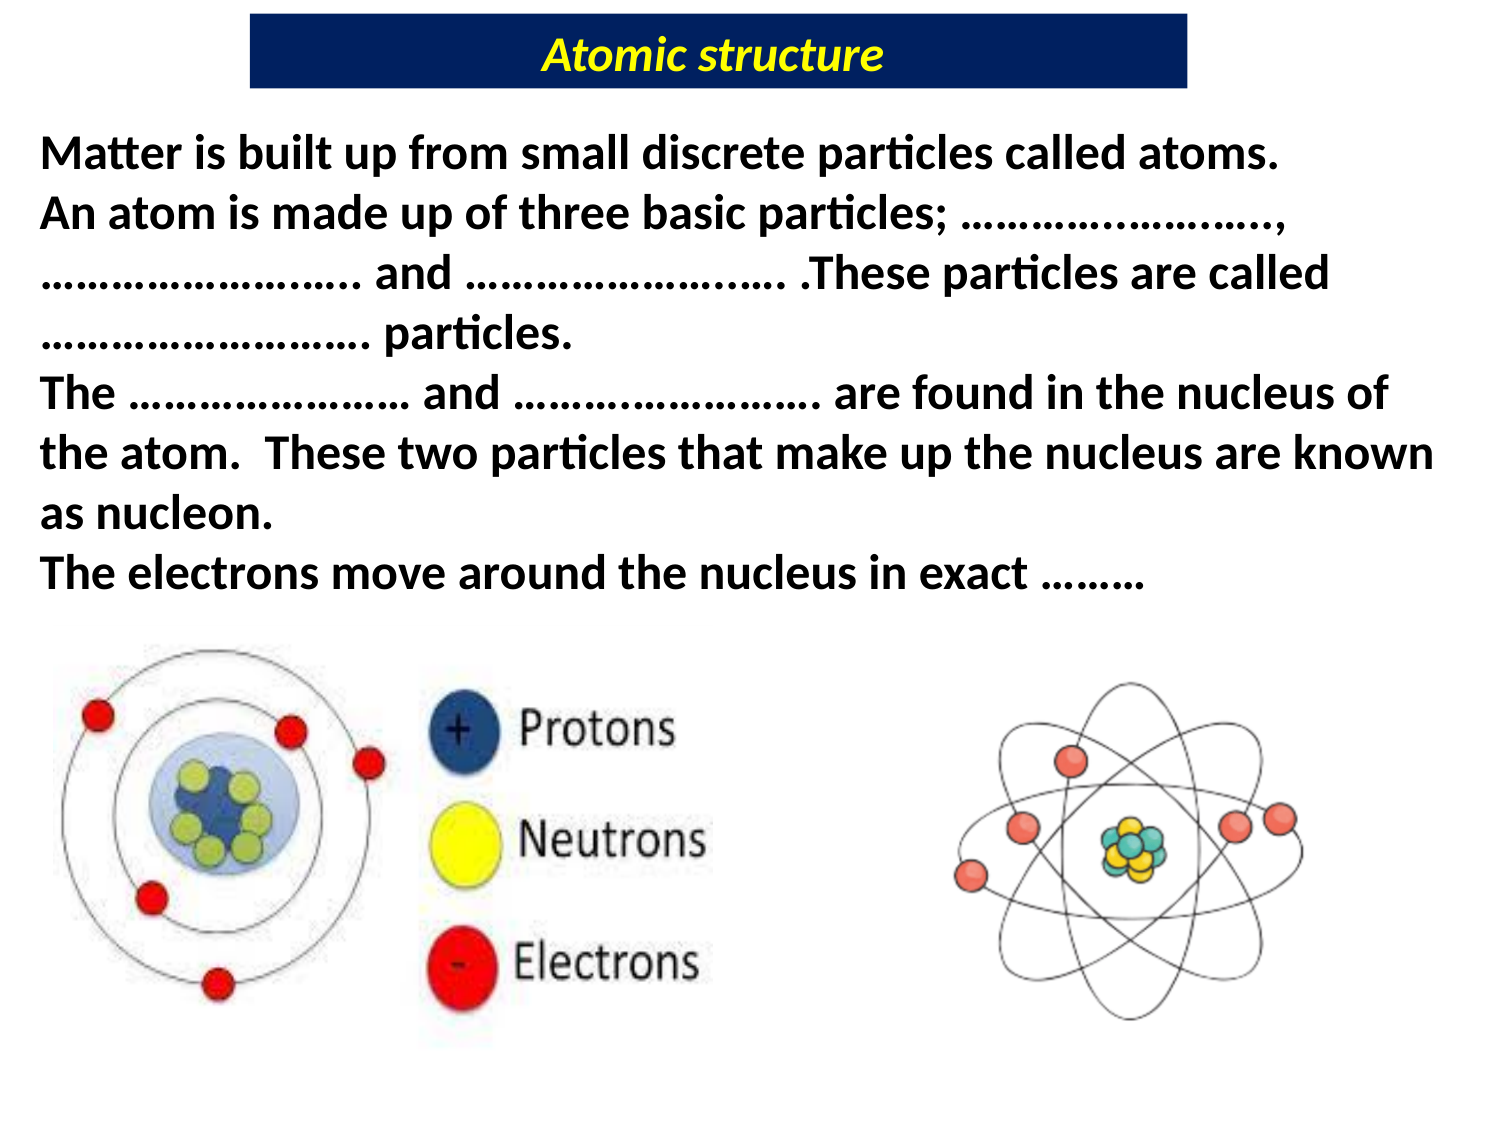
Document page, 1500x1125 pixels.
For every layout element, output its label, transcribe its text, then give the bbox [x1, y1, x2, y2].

picture [52, 624, 713, 1088]
picture [803, 649, 1455, 1035]
text_box Atomic structure [249, 13, 1188, 89]
text_box Matter is built up from small discrete particles called atoms. An atom is made up of three basic particles; …………..…….….., ………………….….. and …………………..…. .These particles are called ………………………. particles. The …………………… and ……….……………. are found in the nucleus of the atom. These two particles that make up the nucleus are known as nucleon. The electrons move around the nucleus in exact ……… [24, 112, 1463, 608]
